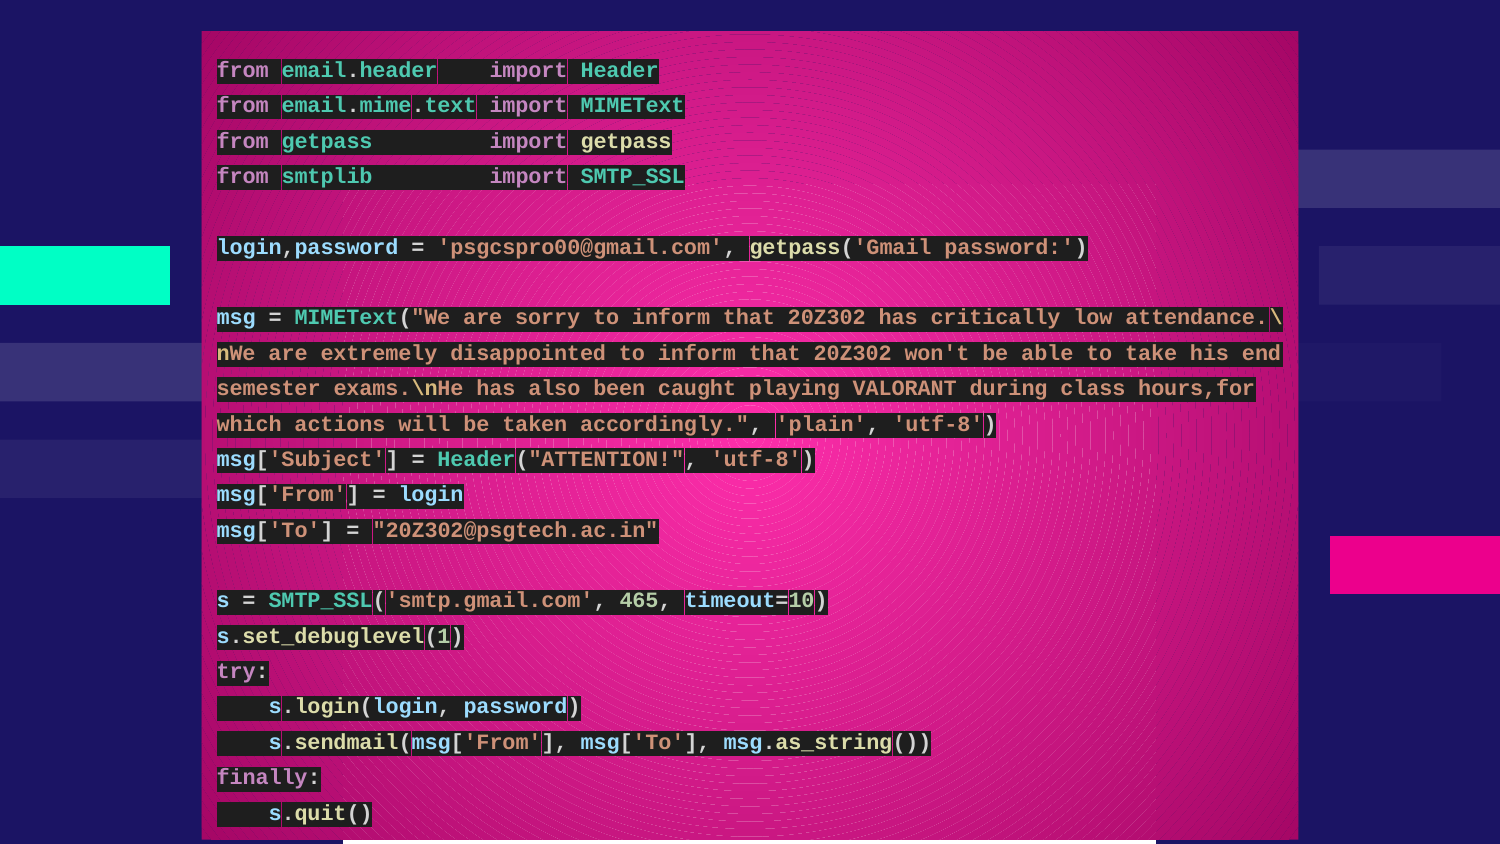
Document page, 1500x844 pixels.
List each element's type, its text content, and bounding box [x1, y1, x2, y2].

text_box from email.header import Header from email.mime.text import MIMEText from getpass import getpass from smtplib import SMTP_SSL login,password = 'psgcspro00@gmail.com', getpass('Gmail password:') msg = MIMEText("We are sorry to inform that 20Z302 has critically low attendance.\nWe are extremely disappointed to inform that 20Z302 won't be able to take his end semester exams.\nHe has also been caught playing VALORANT during class hours,for which actions will be taken accordingly.", 'plain', 'utf-8') msg['Subject'] = Header("ATTENTION!", 'utf-8') msg['From'] = login msg['To'] = "20Z302@psgtech.ac.in" s = SMTP_SSL('smtp.gmail.com', 465, timeout=10) s.set_debuglevel(1) try: s.login(login, password) s.sendmail(msg['From'], msg['To'], msg.as_string()) finally: s.quit() [201, 31, 1299, 840]
